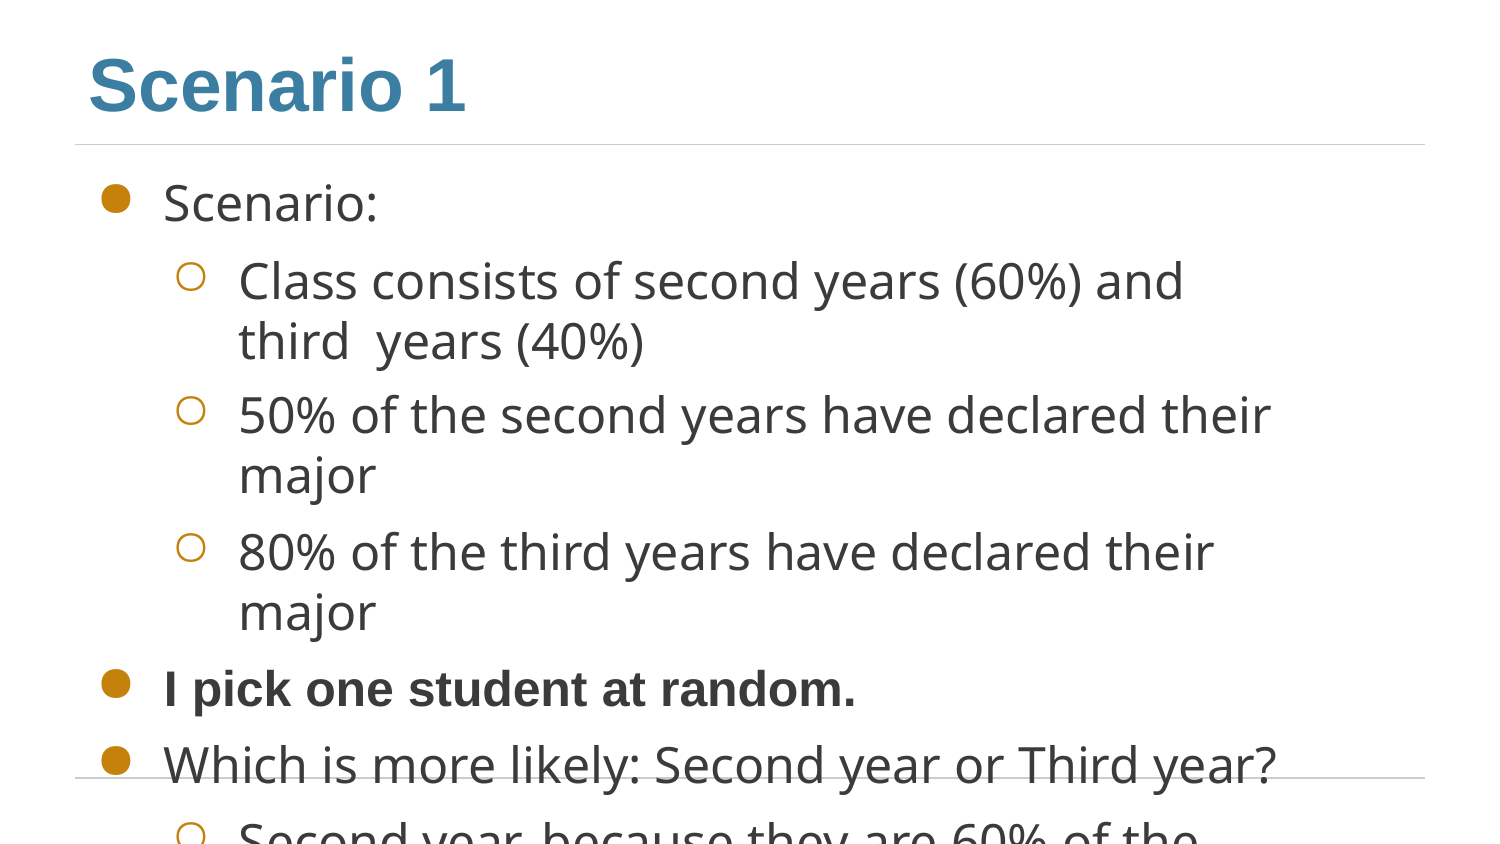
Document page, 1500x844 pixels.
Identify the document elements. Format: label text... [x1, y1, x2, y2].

title Scenario 1 [86, 34, 470, 178]
text_box Scenario: Class consists of second years (60%) and third years (40%) 50% of the second years have declared their major 80% of the third years have declared their major I pick one student at random. Which is more likely: Second year or Third year? Second year, because they are 60% of the class [94, 152, 1369, 844]
